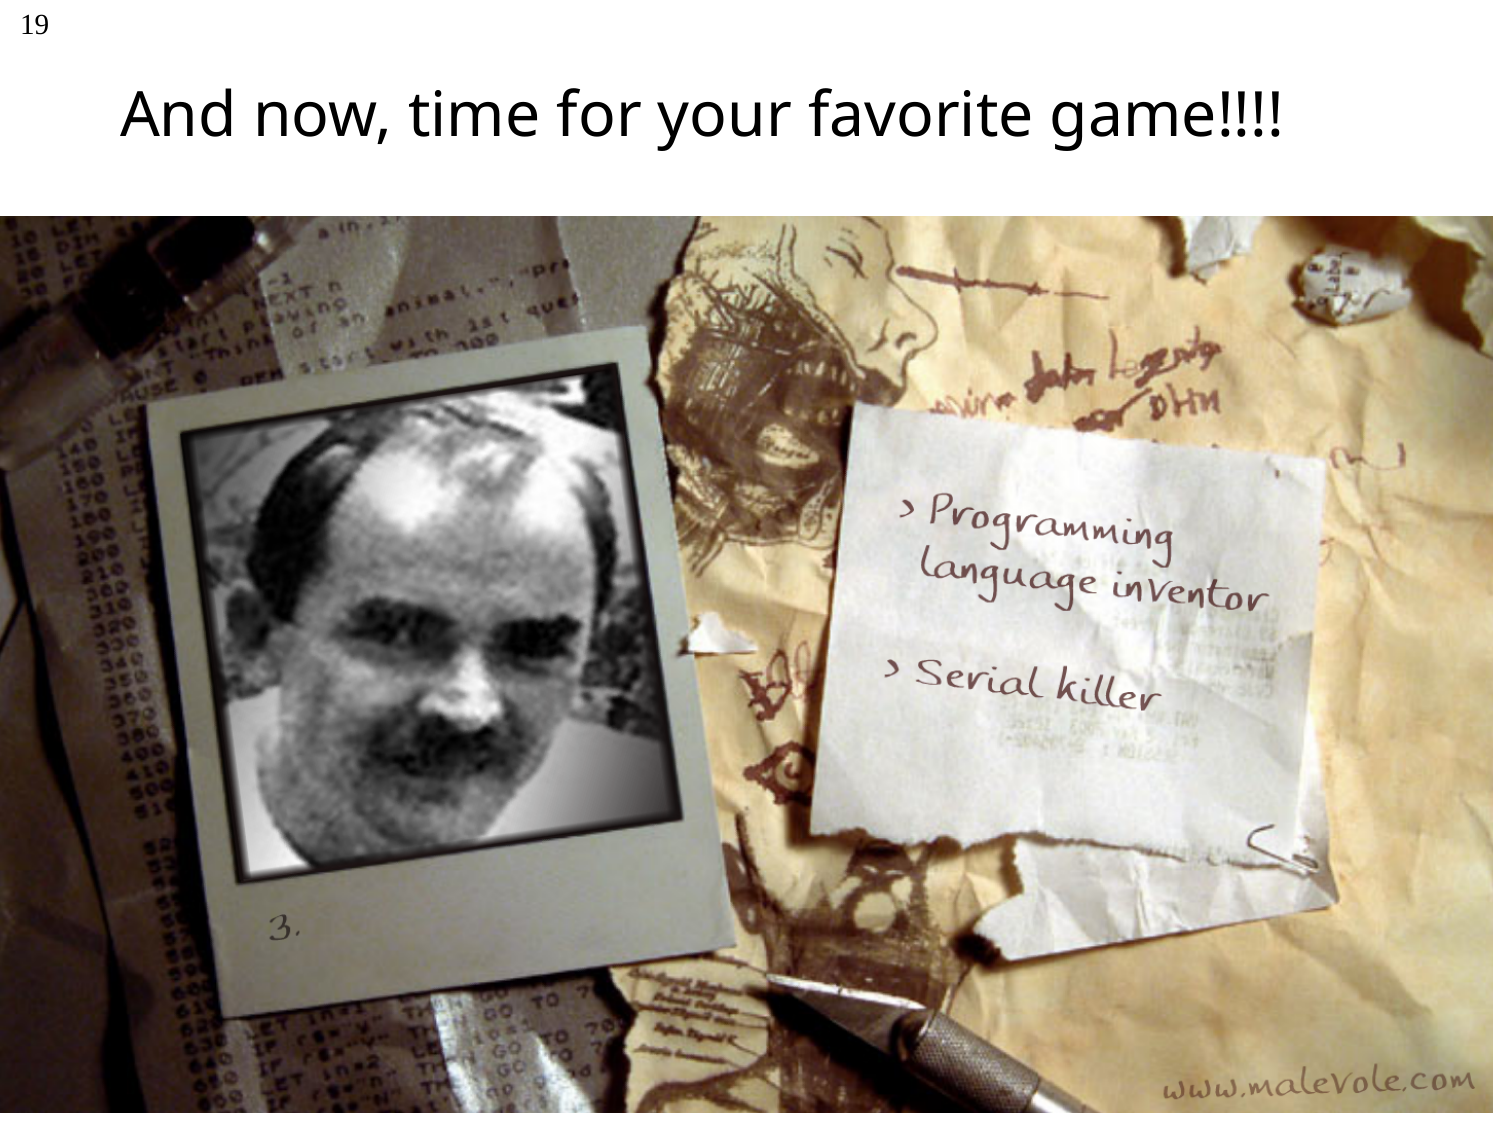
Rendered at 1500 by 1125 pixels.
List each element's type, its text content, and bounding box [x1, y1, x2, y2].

text_box And now, time for your favorite game!!!! [105, 66, 1301, 157]
slide_number 19 [0, 0, 65, 73]
picture [0, 216, 1494, 1113]
